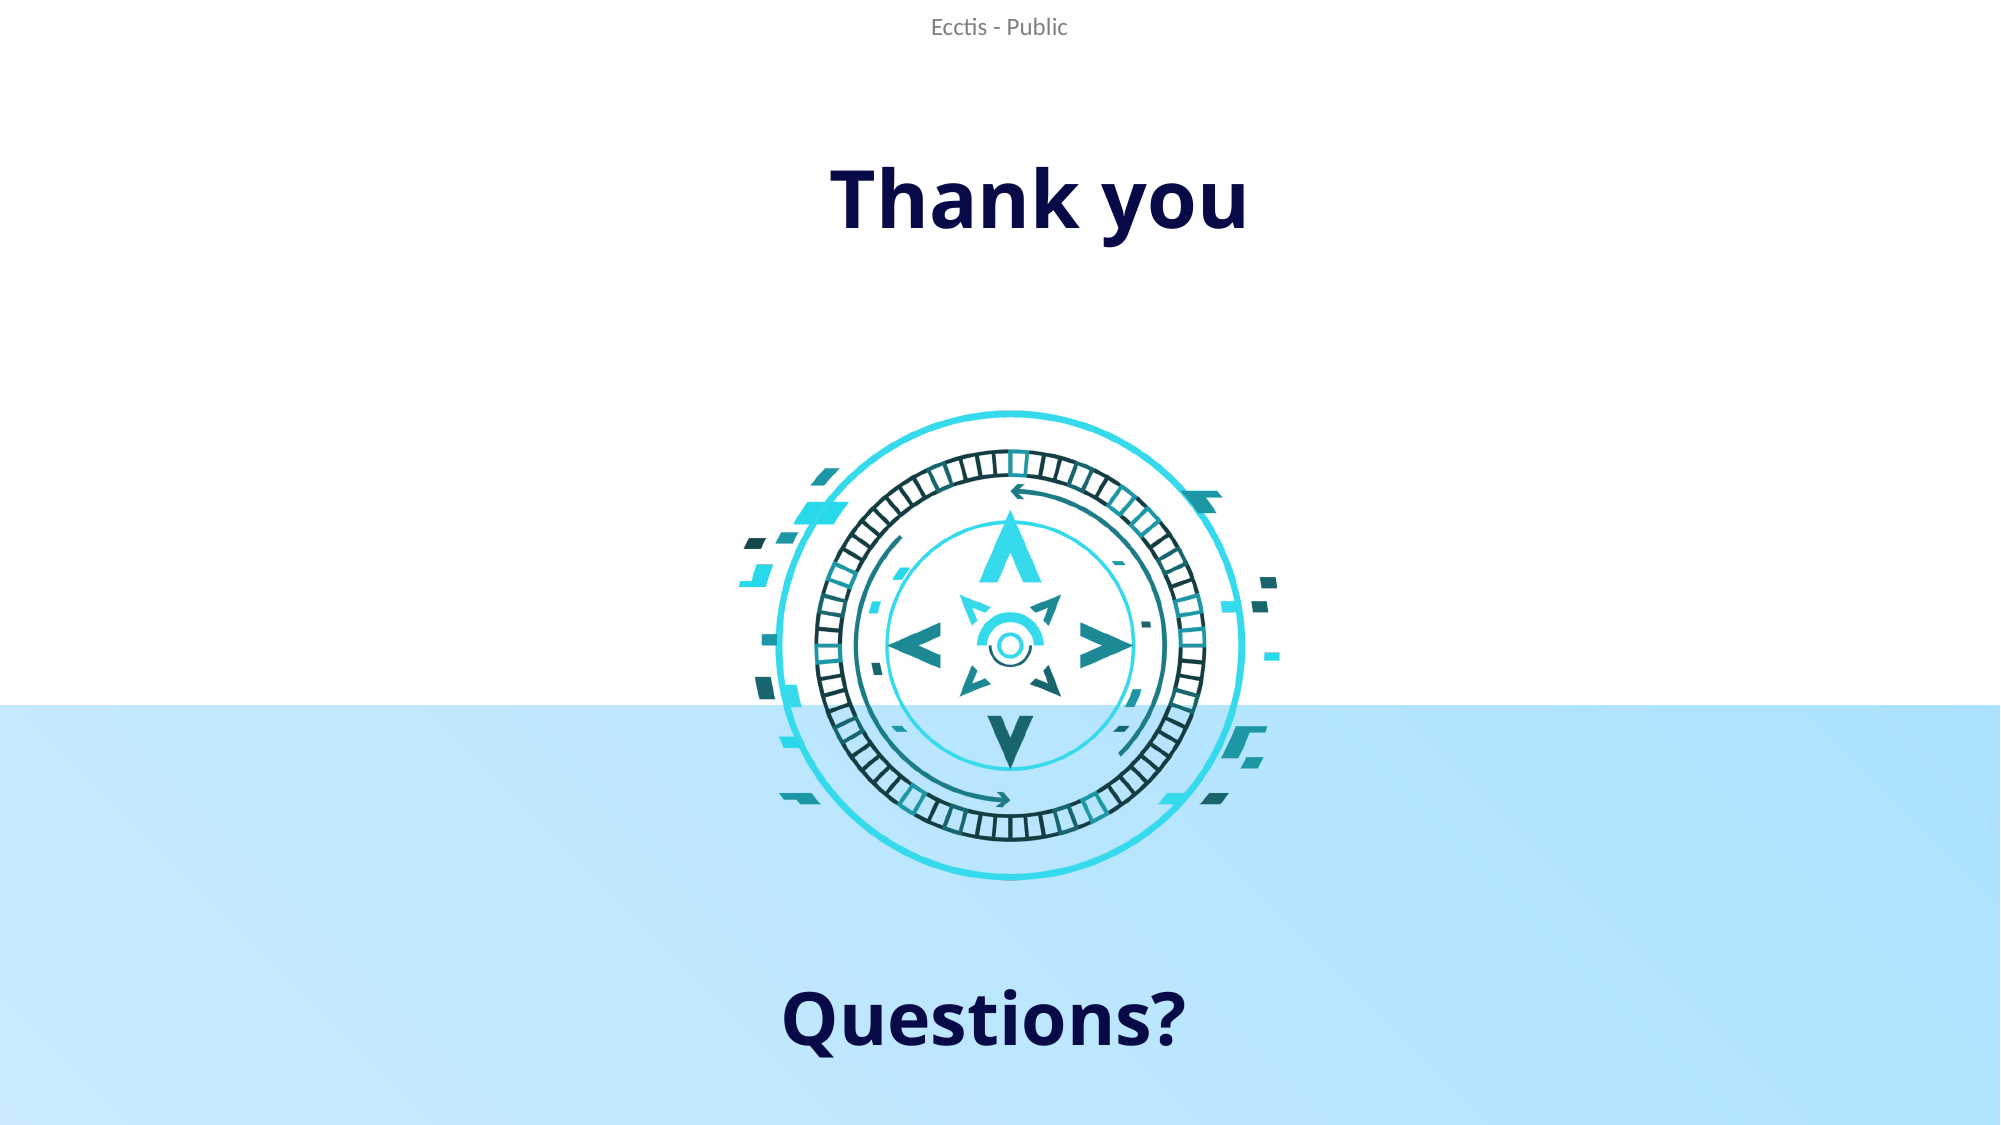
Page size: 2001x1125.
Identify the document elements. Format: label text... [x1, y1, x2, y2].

picture [720, 399, 1289, 899]
text_box [0, 704, 2000, 1125]
text_box Questions? [765, 974, 1234, 1086]
text_box Thank you [815, 152, 1284, 263]
